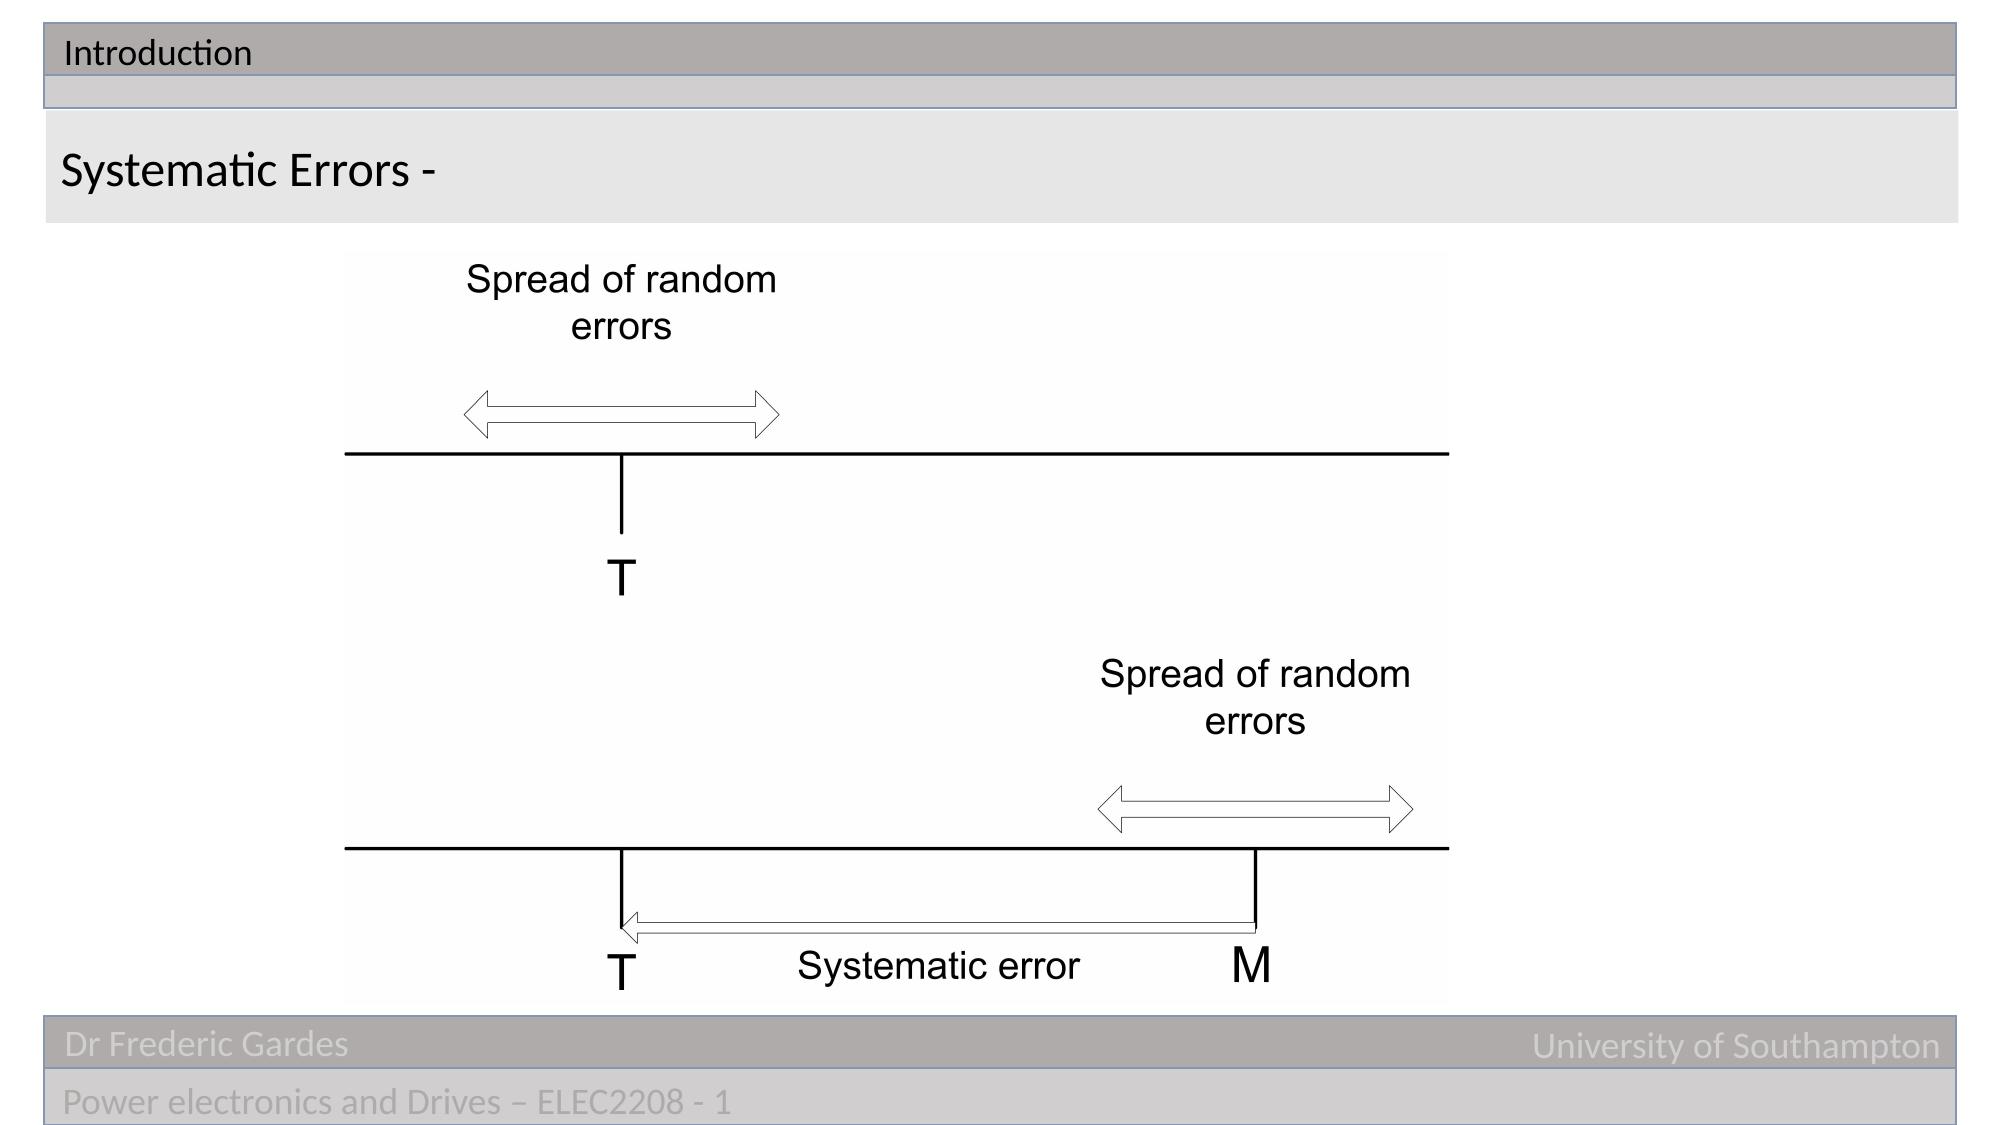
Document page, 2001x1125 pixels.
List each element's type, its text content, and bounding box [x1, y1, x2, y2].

text_box Introduction [49, 20, 269, 81]
picture [344, 251, 1450, 1005]
text_box Systematic Errors - [45, 109, 1959, 224]
